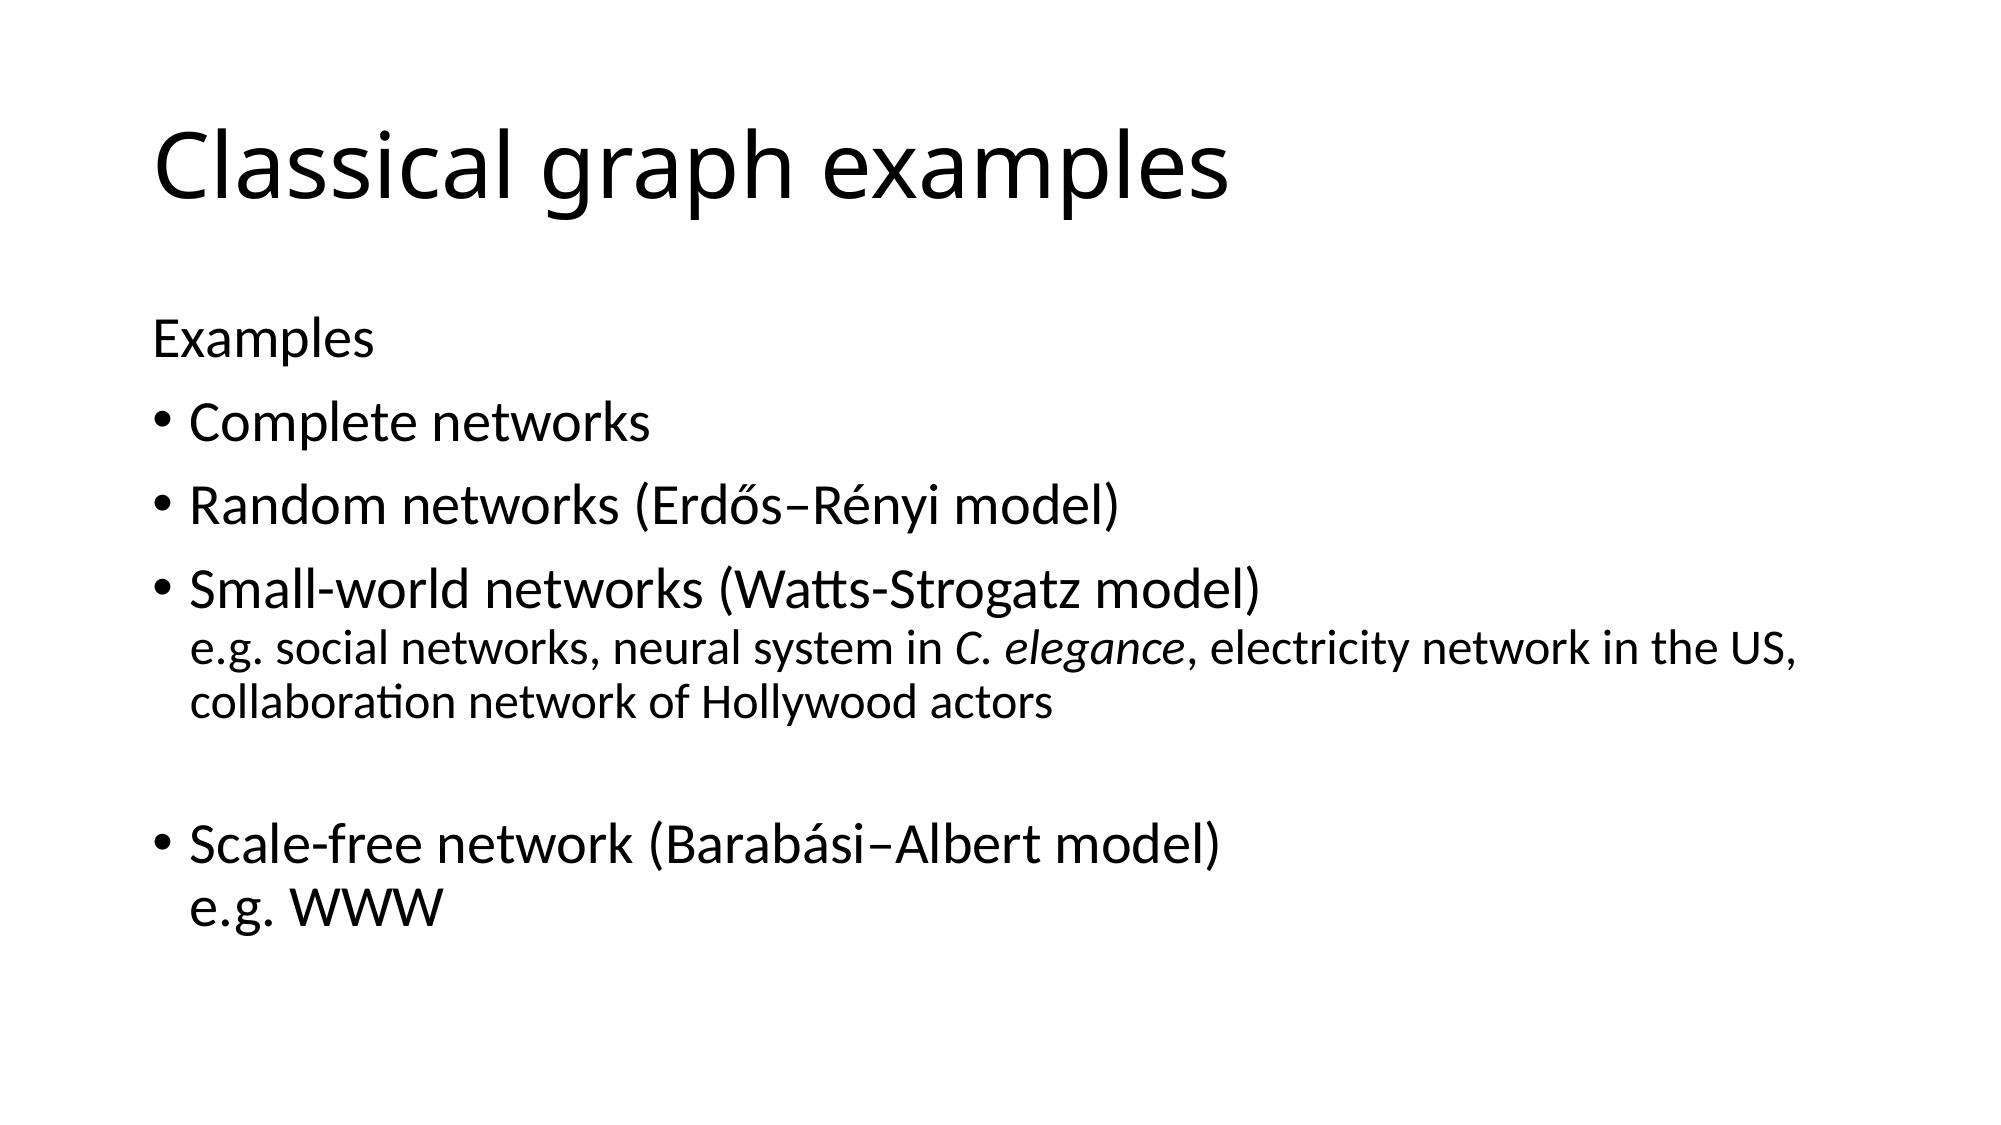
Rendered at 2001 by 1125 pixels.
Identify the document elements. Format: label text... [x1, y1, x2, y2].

title Classical graph examples [137, 59, 1863, 278]
list Examples Complete networks Random networks (Erdős–Rényi model) Small-world networks (Watts-Strogatz model) e.g. social networks, neural system in C. elegance, electricity network in the US, collaboration network of Hollywood actors Scale-free network (Barabási–Albert model) e.g. WWW [137, 299, 1863, 1014]
